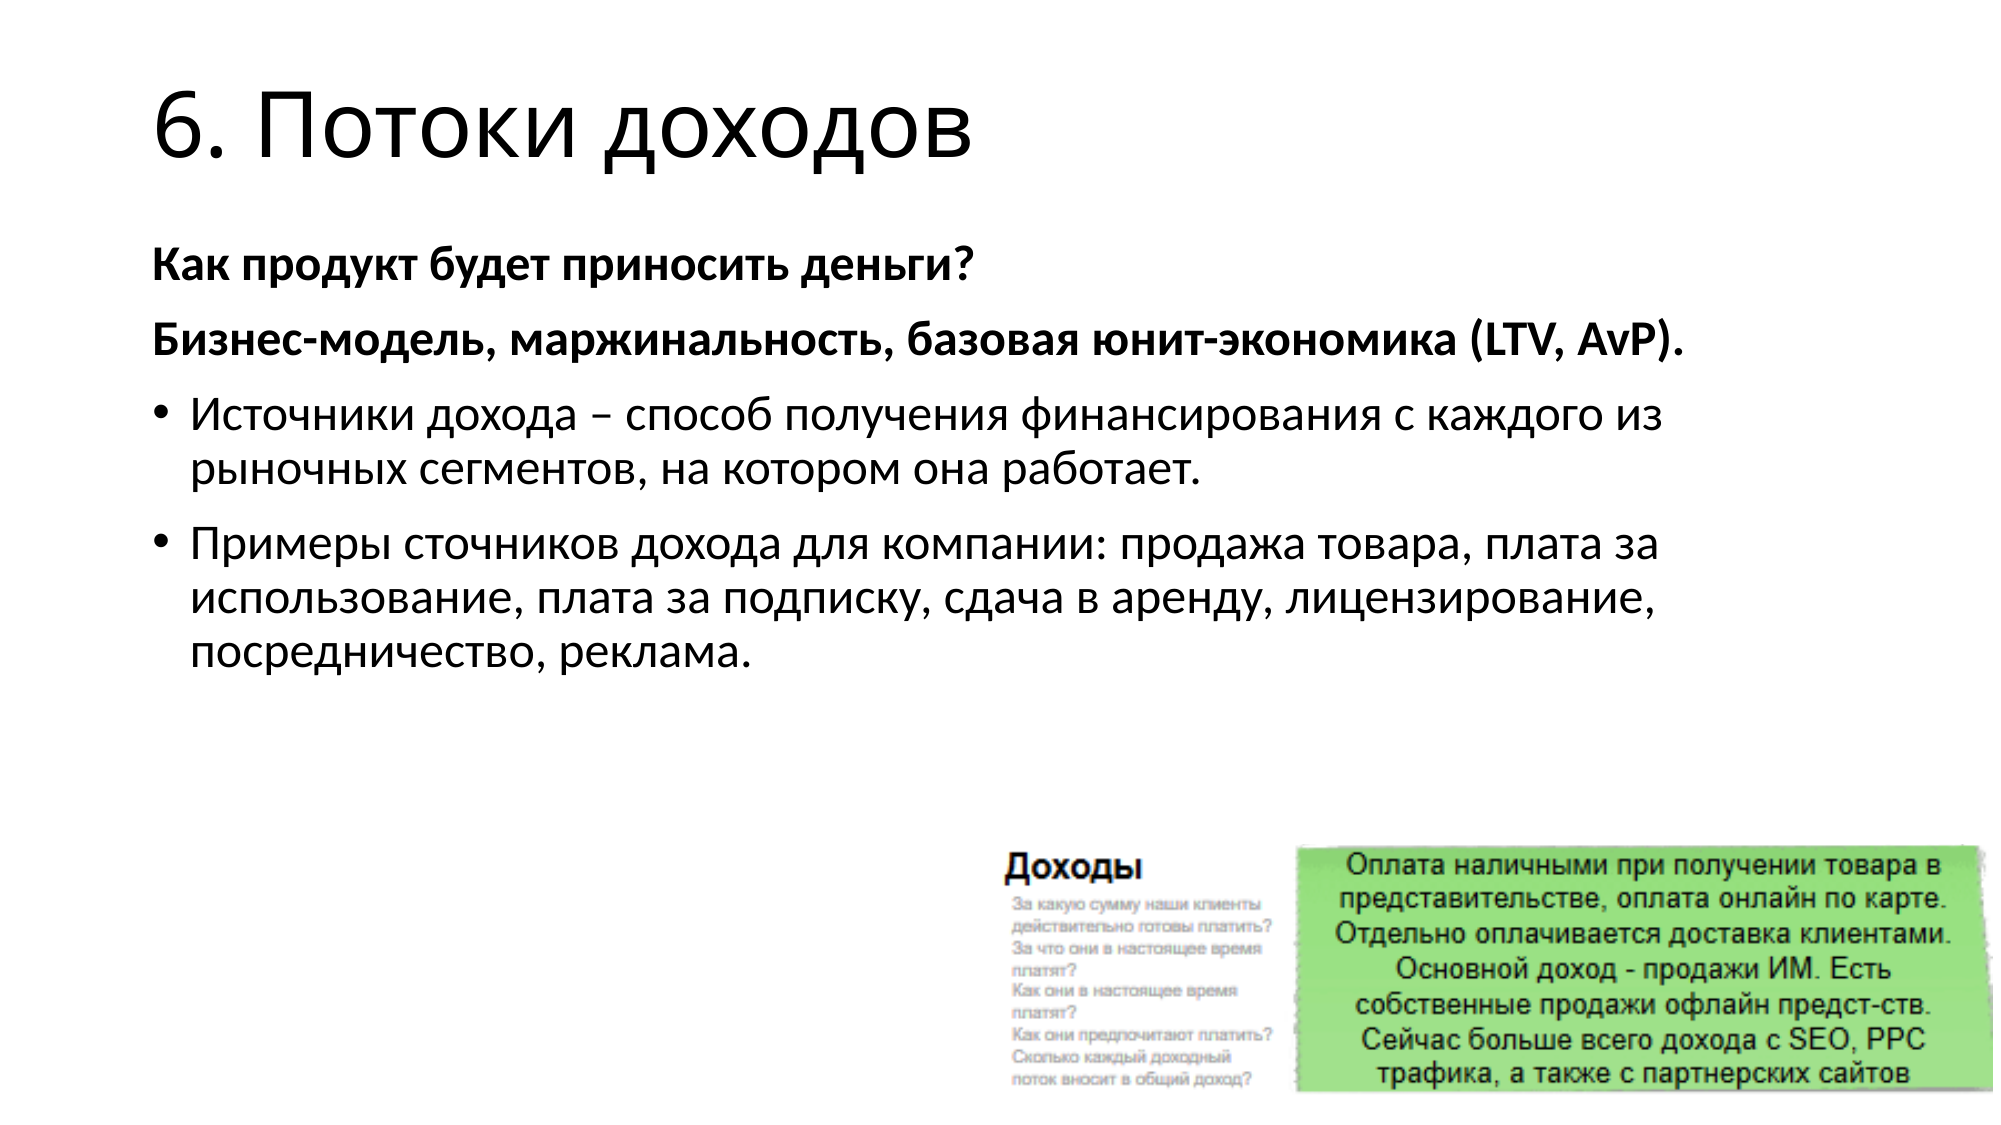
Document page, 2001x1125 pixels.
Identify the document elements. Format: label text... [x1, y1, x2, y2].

title 6. Потоки доходов [137, 59, 1863, 196]
list Как продукт будет приносить деньги? Бизнес-модель, маржинальность, базовая юнит-экономика (LTV, AvP). Источники дохода – способ получения финансирования с каждого из рыночных сегментов, на котором она работает. Примеры сточников дохода для компании: продажа товара, плата за использование, плата за подписку, сдача в аренду, лицензирование, посредничество, реклама. [137, 230, 1863, 746]
picture [999, 843, 1993, 1101]
